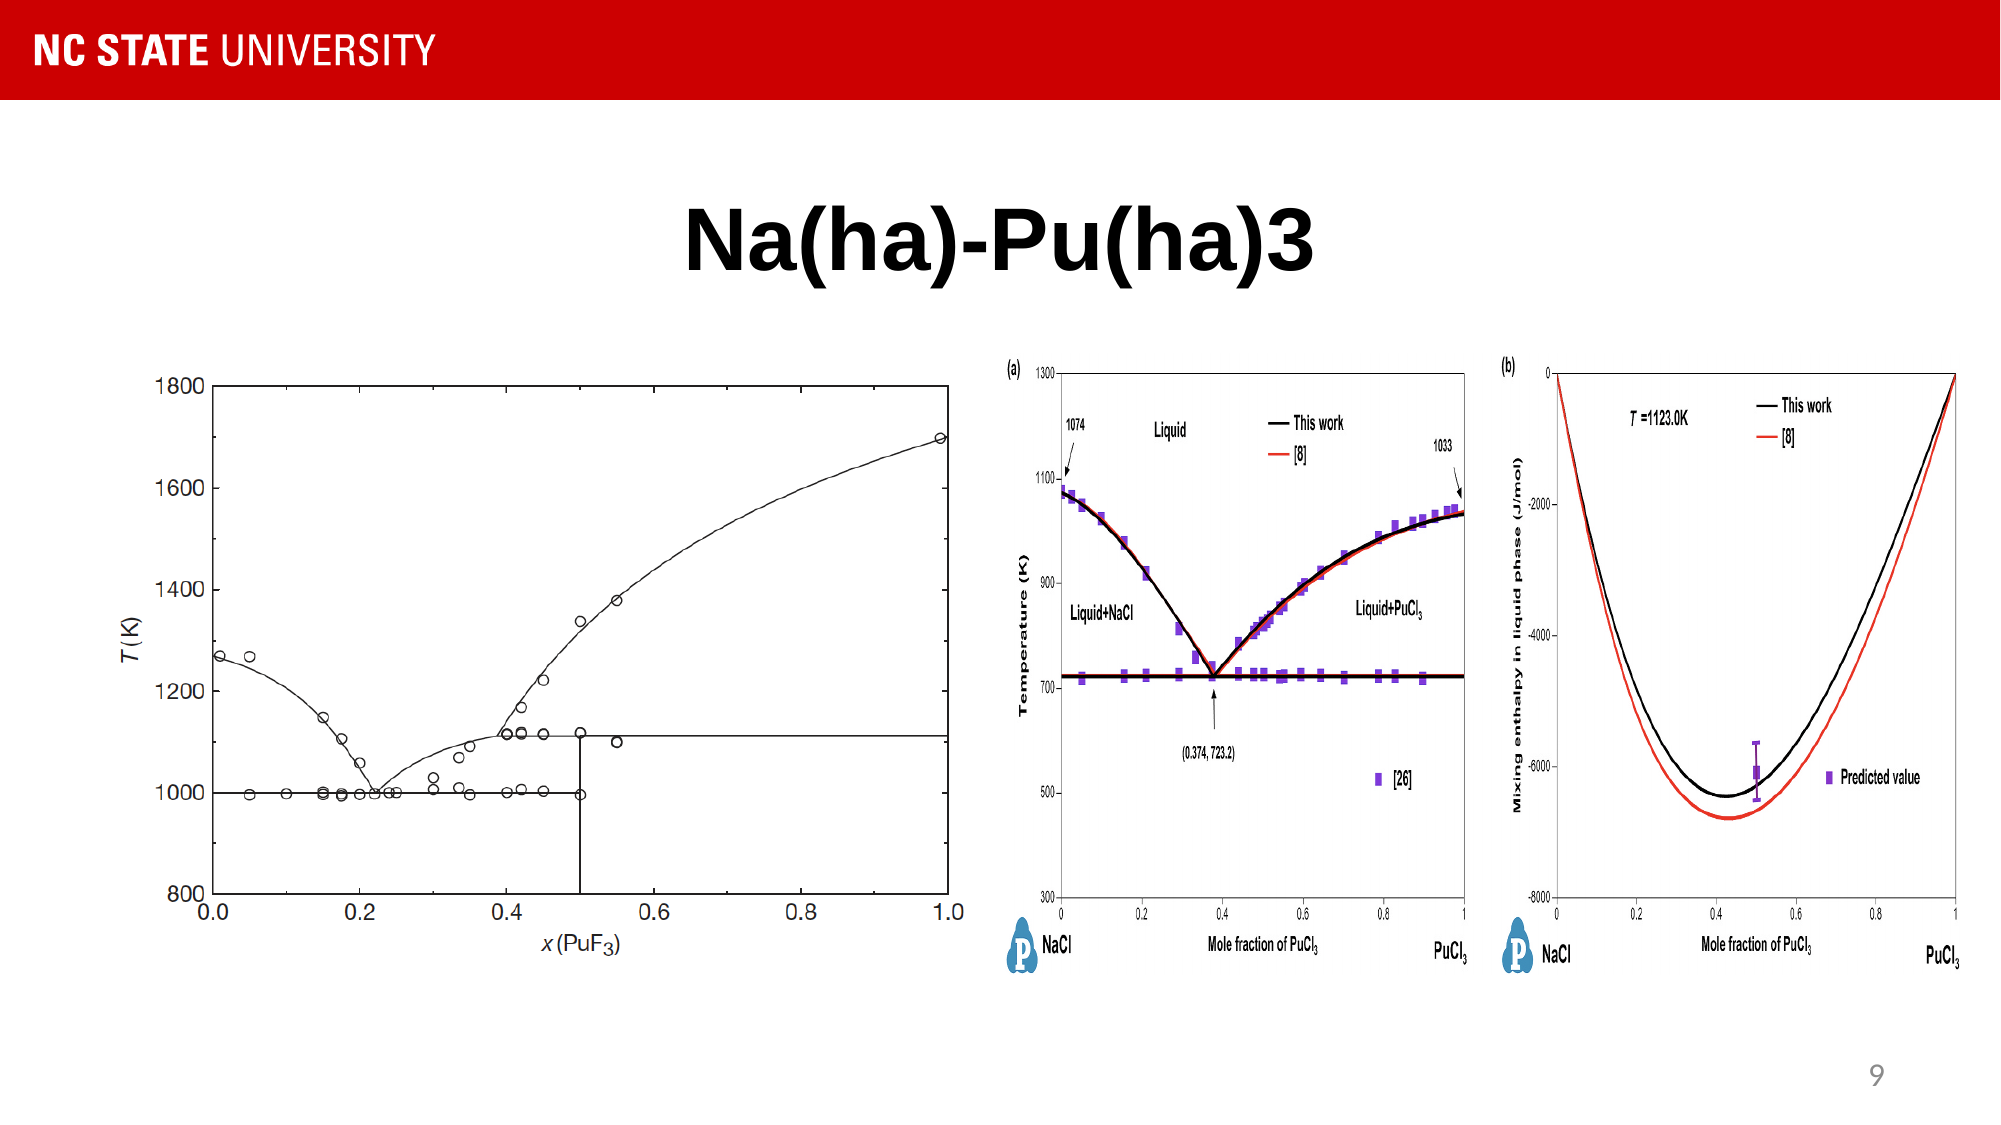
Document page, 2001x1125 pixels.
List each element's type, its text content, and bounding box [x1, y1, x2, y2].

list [99, 353, 984, 975]
picture [0, 0, 2001, 100]
title Na(ha)-Pu(ha)3 [99, 147, 1900, 323]
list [1004, 353, 1961, 975]
slide_number 9 [1433, 1042, 1900, 1103]
